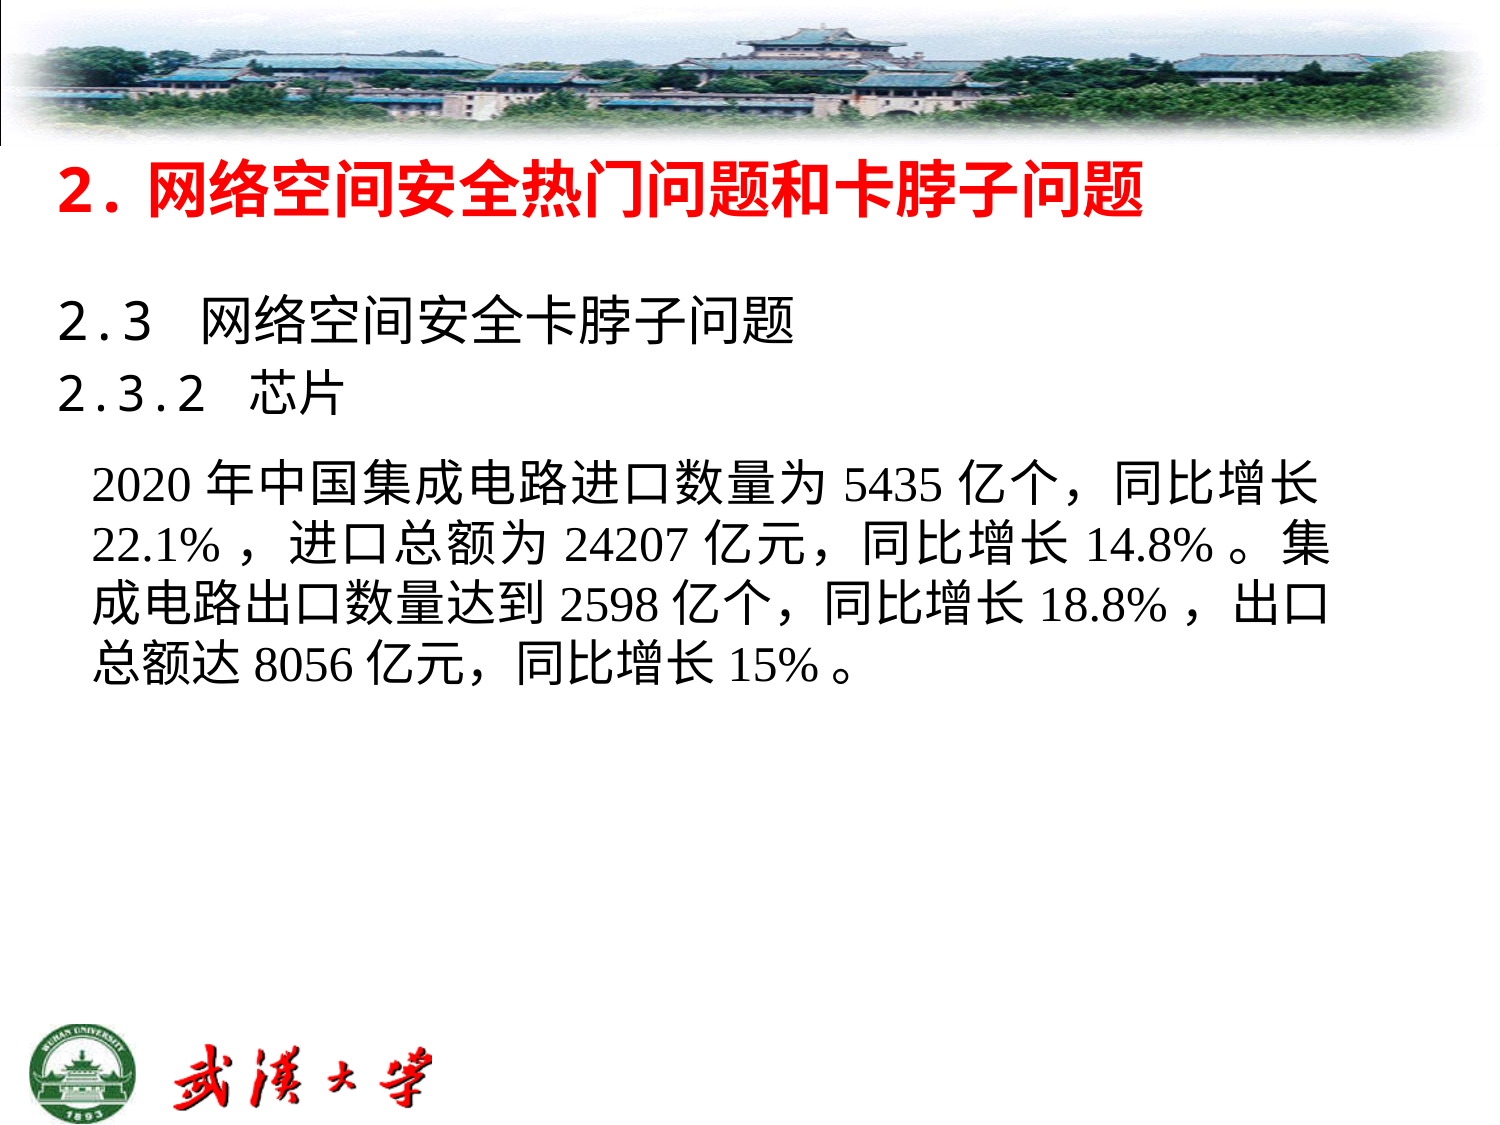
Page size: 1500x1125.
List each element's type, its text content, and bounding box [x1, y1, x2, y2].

list 2.3 网络空间安全卡脖子问题 2.3.2 芯片 [40, 278, 1424, 469]
picture [171, 1034, 432, 1125]
picture [0, 0, 1500, 146]
title 2.网络空间安全热门问题和卡脖子问题 [40, 118, 1500, 256]
text_box 2020年中国集成电路进口数量为5435亿个，同比增长22.1%，进口总额为24207亿元，同比增长14.8%。集成电路出口数量达到2598亿个，同比增长18.8%，出口总额达8056亿元，同比增长15%。 [76, 469, 1347, 846]
